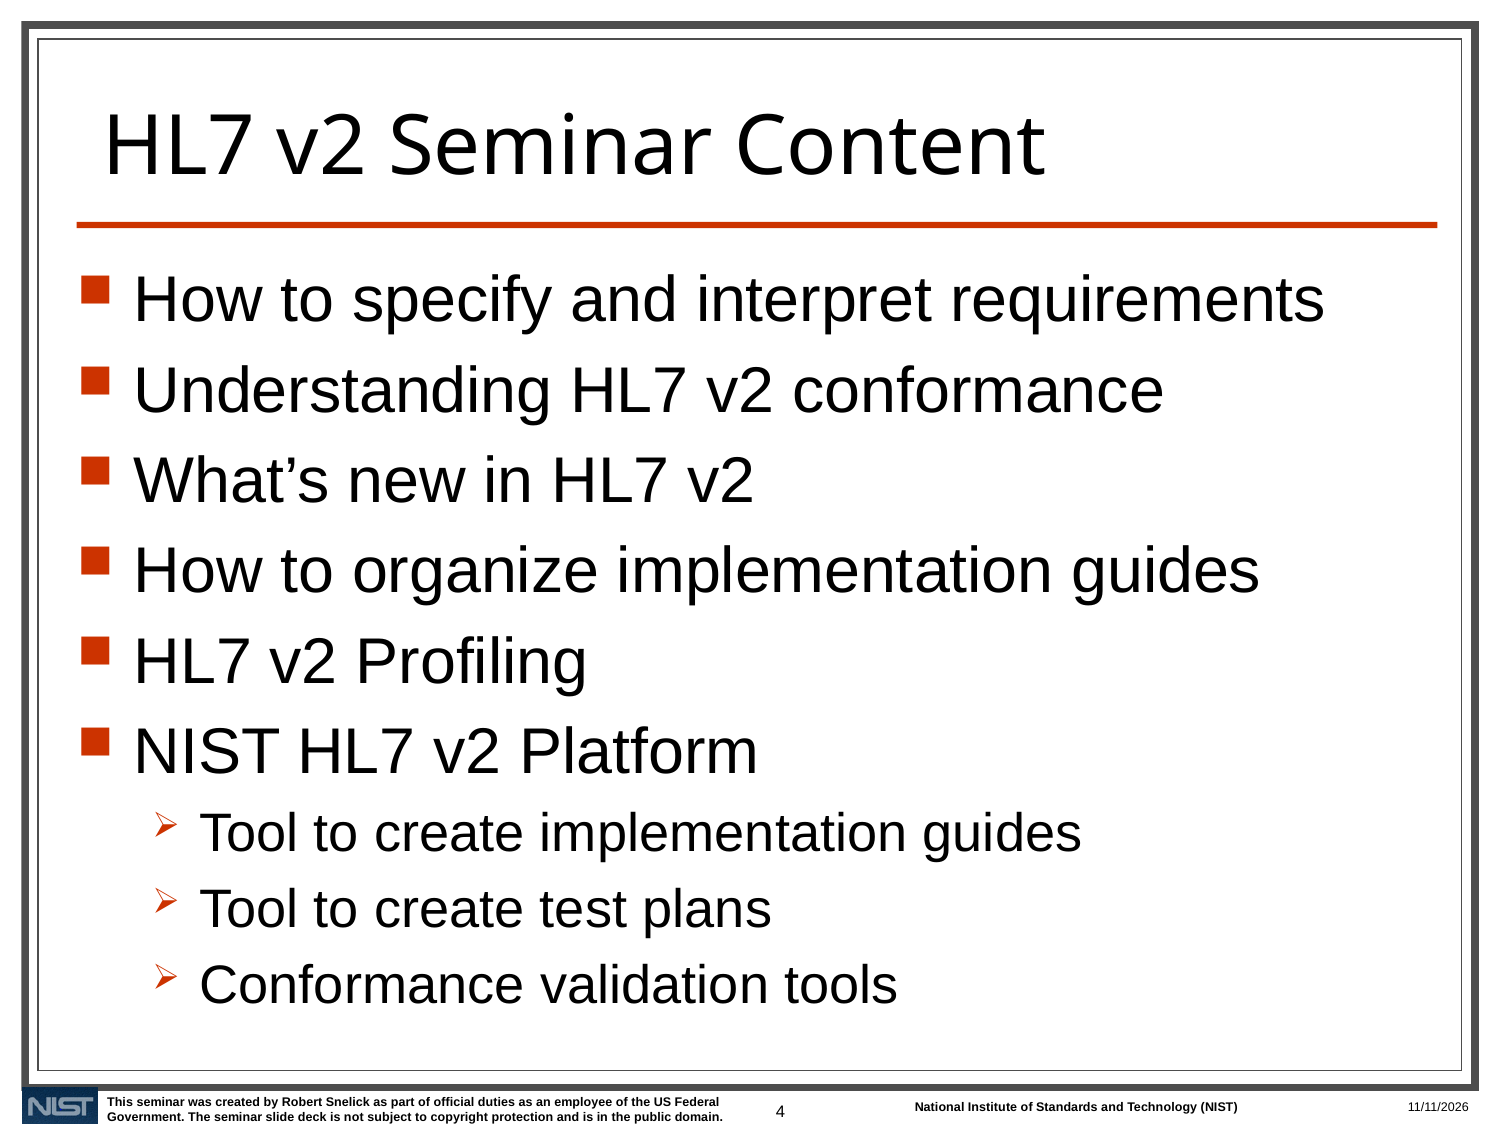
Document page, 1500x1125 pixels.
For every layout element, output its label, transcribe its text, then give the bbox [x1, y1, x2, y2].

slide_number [1392, 1090, 1488, 1115]
picture [22, 1087, 98, 1124]
title HL7 v2 Seminar Content [87, 62, 1426, 199]
slide_number 4 [712, 1071, 801, 1125]
list How to specify and interpret requirements Understanding HL7 v2 conformance What’s new in HL7 v2 How to organize implementation guides HL7 v2 Profiling NIST HL7 v2 Platform Tool to create implementation guides Tool to create test plans Conformance validation tools [62, 249, 1438, 1051]
